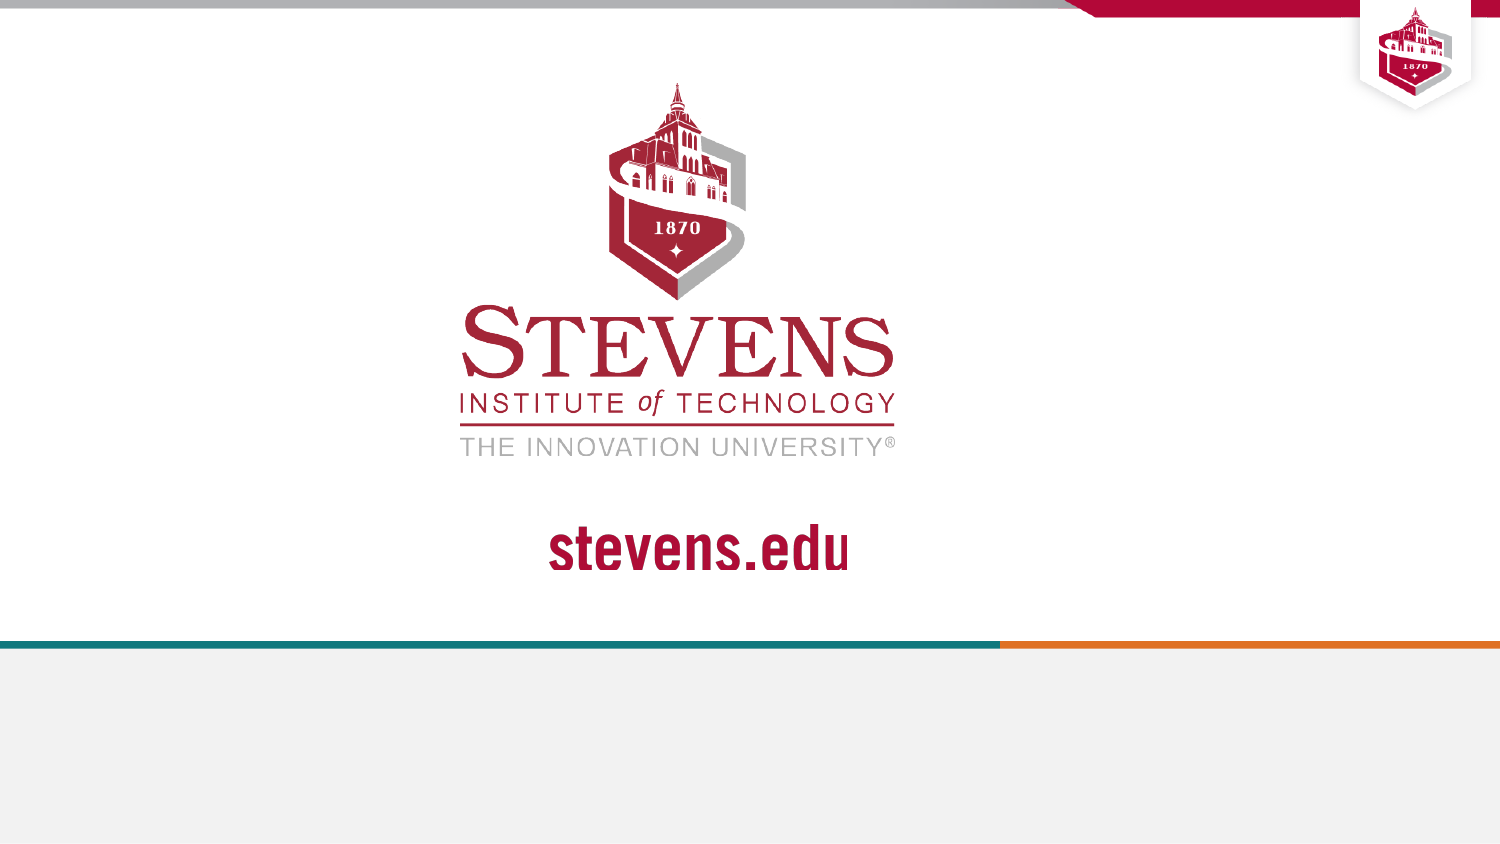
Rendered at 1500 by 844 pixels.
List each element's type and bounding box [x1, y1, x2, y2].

picture [0, 0, 1500, 456]
picture [549, 524, 847, 570]
